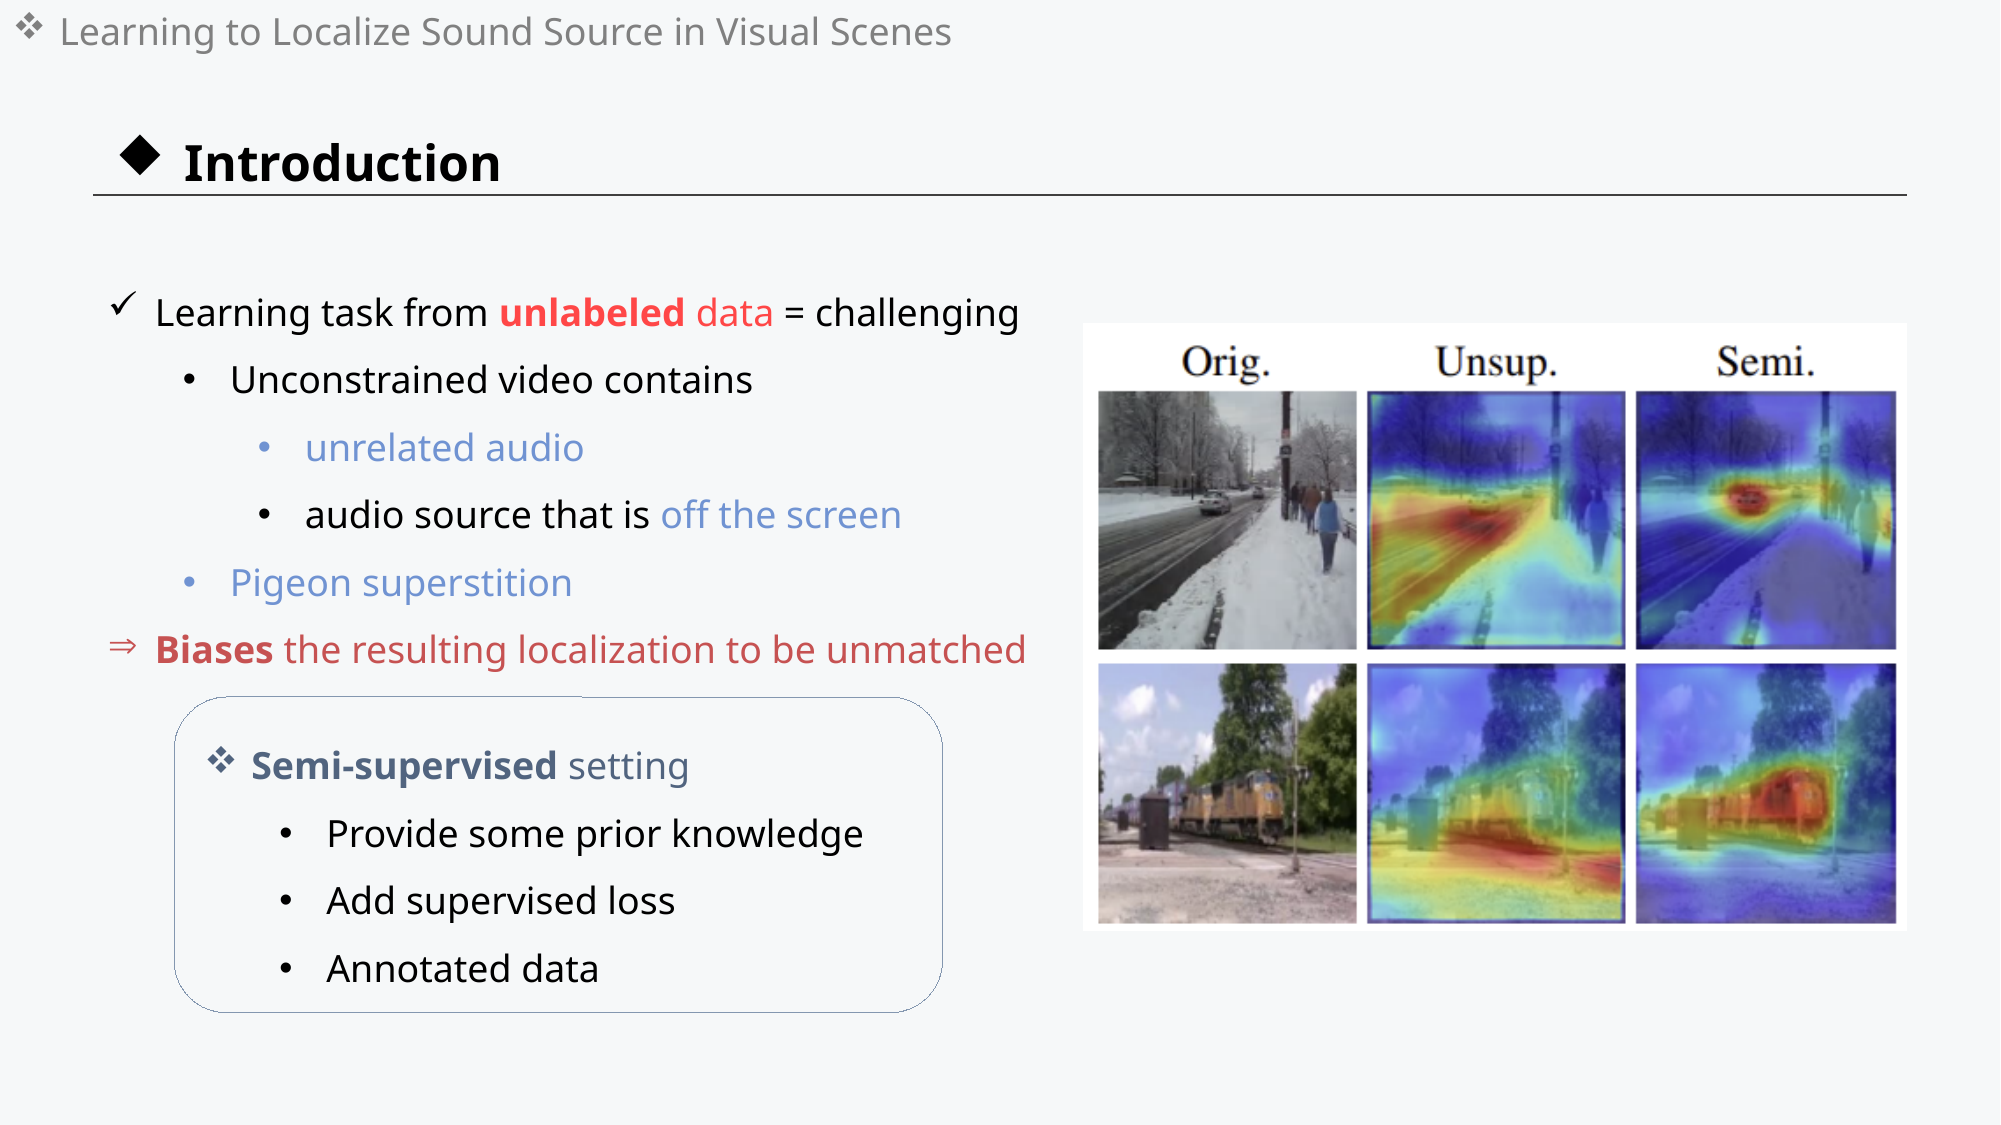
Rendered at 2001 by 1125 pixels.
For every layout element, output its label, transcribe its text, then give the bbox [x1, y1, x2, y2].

text_box Semi-supervised setting Provide some prior knowledge Add supervised loss Annotated data [174, 696, 943, 1013]
text_box Learning task from unlabeled data = challenging Unconstrained video contains unrelated audio audio source that is off the screen Pigeon superstition Biases the resulting localization to be unmatched [93, 259, 1058, 679]
text_box Introduction [93, 86, 533, 194]
picture [1083, 322, 1907, 931]
text_box Learning to Localize Sound Source in Visual Scenes [0, 0, 1713, 67]
text_box Introduction [97, 195, 528, 207]
